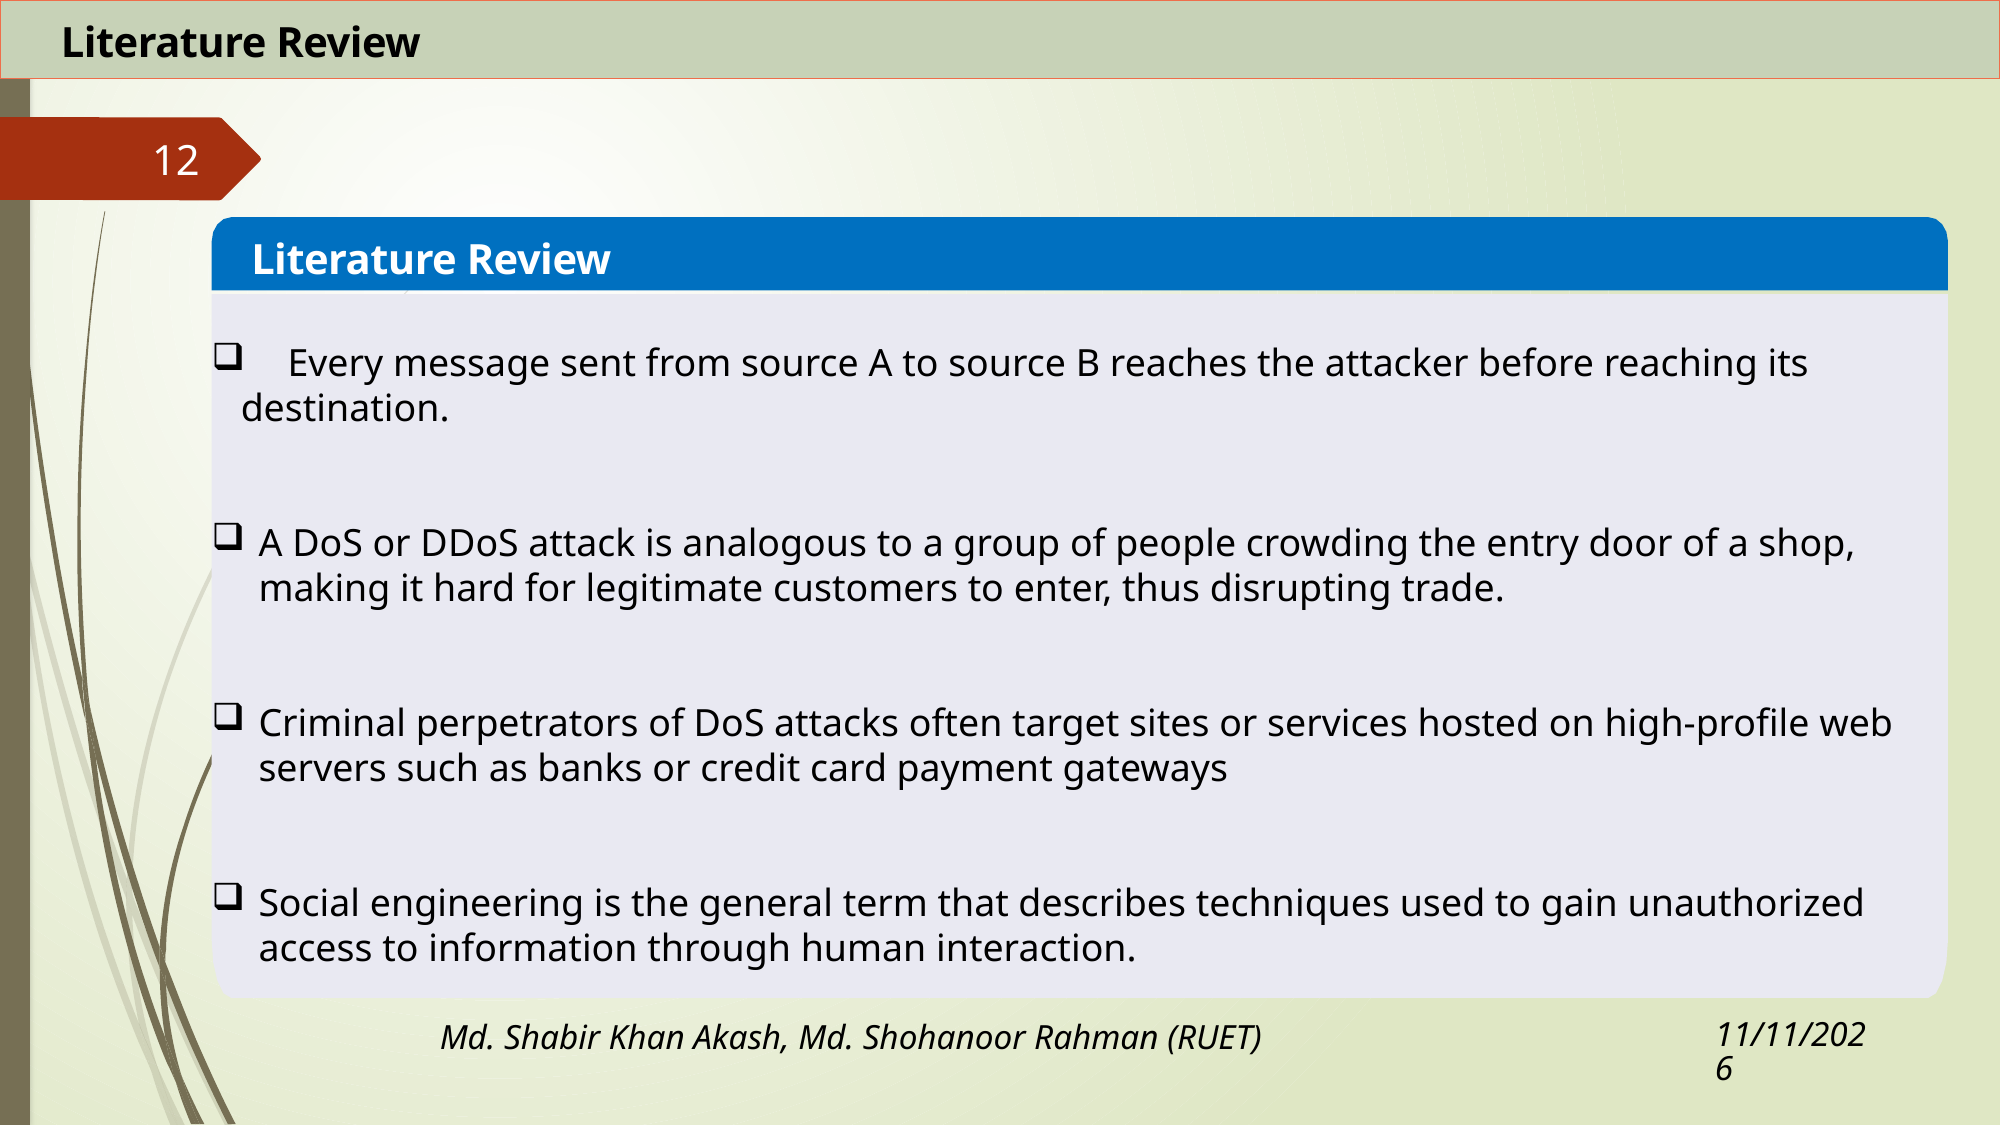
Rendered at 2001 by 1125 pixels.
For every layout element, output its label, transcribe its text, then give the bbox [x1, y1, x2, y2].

text_box [211, 217, 1948, 291]
slide_number 25-Sep-19 [1699, 1005, 1888, 1067]
footer Md. Shabir Khan Akash, Md. Shohanoor Rahman (RUET) [424, 1006, 1675, 1067]
text_box Literature Review [21, 14, 425, 67]
text_box Literature Review [211, 230, 616, 283]
text_box Every message sent from source A to source B reaches the attacker before reaching its destination. A DoS or DDoS attack is analogous to a group of people crowding the entry door of a shop, making it hard for legitimate customers to enter, thus disrupting trade. Criminal perpetrators of DoS attacks often target sites or services hosted on high-profile web servers such as banks or credit card payment gateways Social engineering is the general term that describes techniques used to gain unauthorized access to information through human interaction. [211, 294, 1948, 998]
text_box [0, 0, 2000, 79]
slide_number 12 [87, 129, 216, 190]
